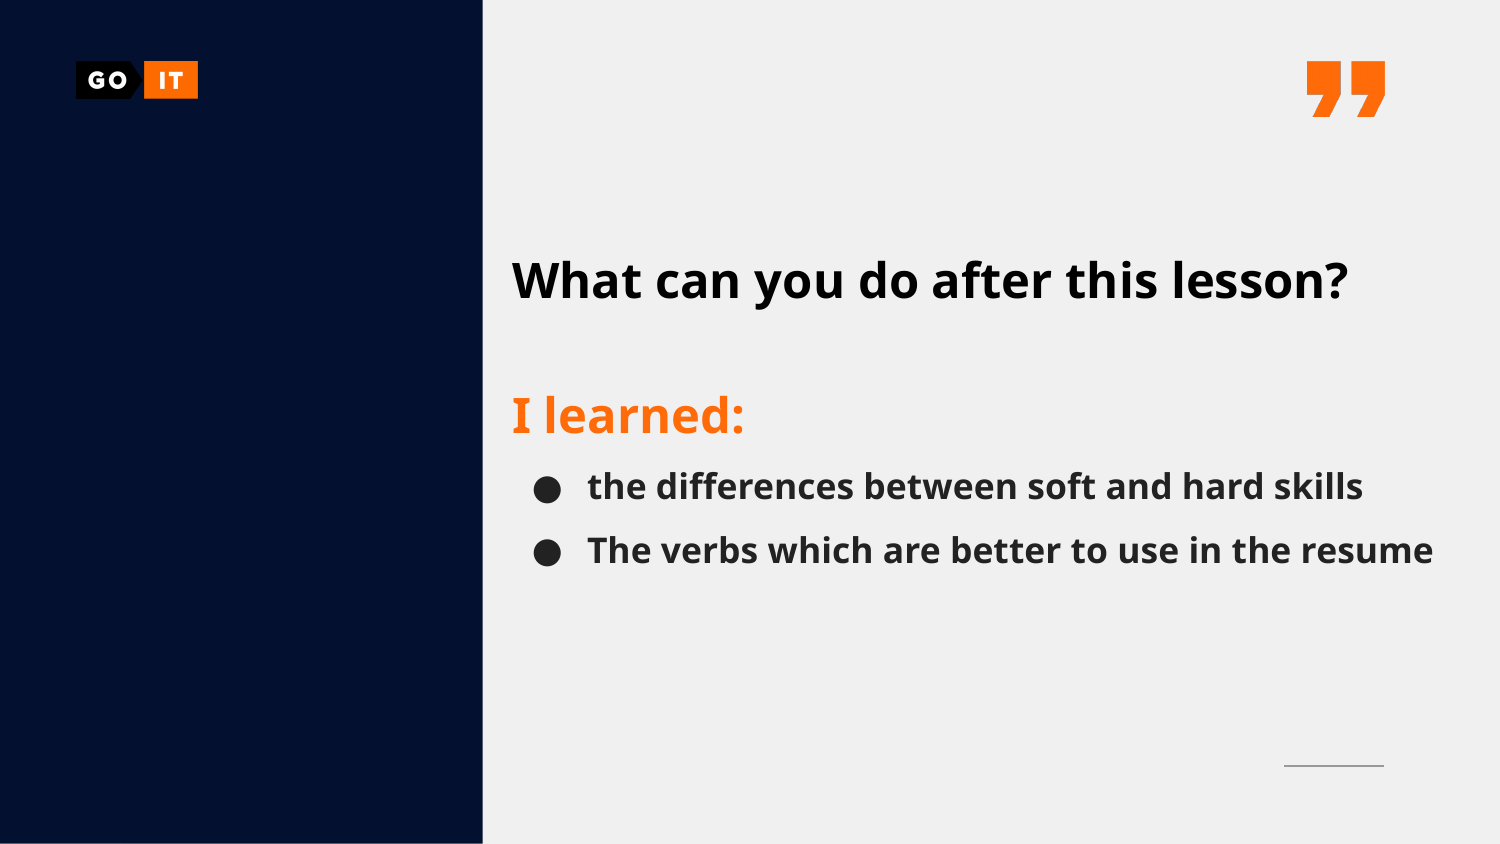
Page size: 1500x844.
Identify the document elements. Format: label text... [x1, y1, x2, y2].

picture [76, 61, 198, 99]
text_box [0, 0, 483, 844]
text_box What can you do after this lesson? I learned: the differences between soft and hard skills The verbs which are better to use in the resume [512, 207, 1443, 545]
picture [1307, 50, 1385, 128]
